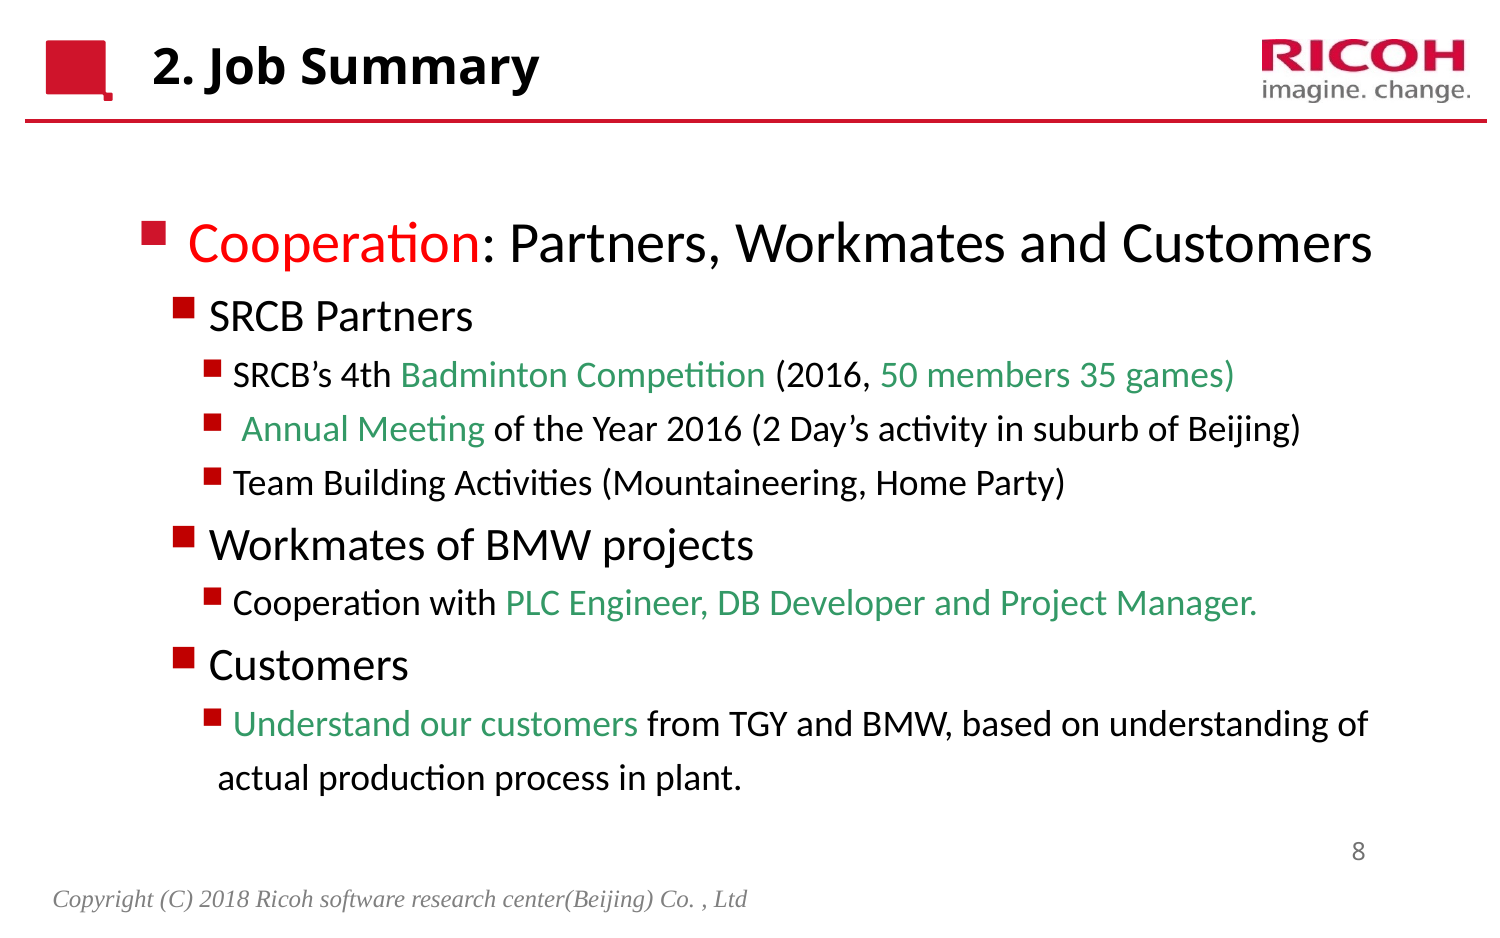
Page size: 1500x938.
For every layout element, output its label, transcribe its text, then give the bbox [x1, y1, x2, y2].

title 2. Job Summary [137, 20, 1238, 109]
text_box Copyright (C) 2018 Ricoh software research center(Beijing) Co. , Ltd [37, 875, 764, 920]
slide_number 8 [1057, 830, 1381, 876]
picture [1262, 39, 1470, 103]
text_box Cooperation: Partners, Workmates and Customers SRCB Partners SRCB’s 4th Badminton Competition (2016, 50 members 35 games) Annual Meeting of the Year 2016 (2 Day’s activity in suburb of Beijing) Team Building Activities (Mountaineering, Home Party) Workmates of BMW projects Cooperation with PLC Engineer, DB Developer and Project Manager. Customers Understand our customers from TGY and BMW, based on understanding of actual production process in plant. [123, 182, 1457, 274]
